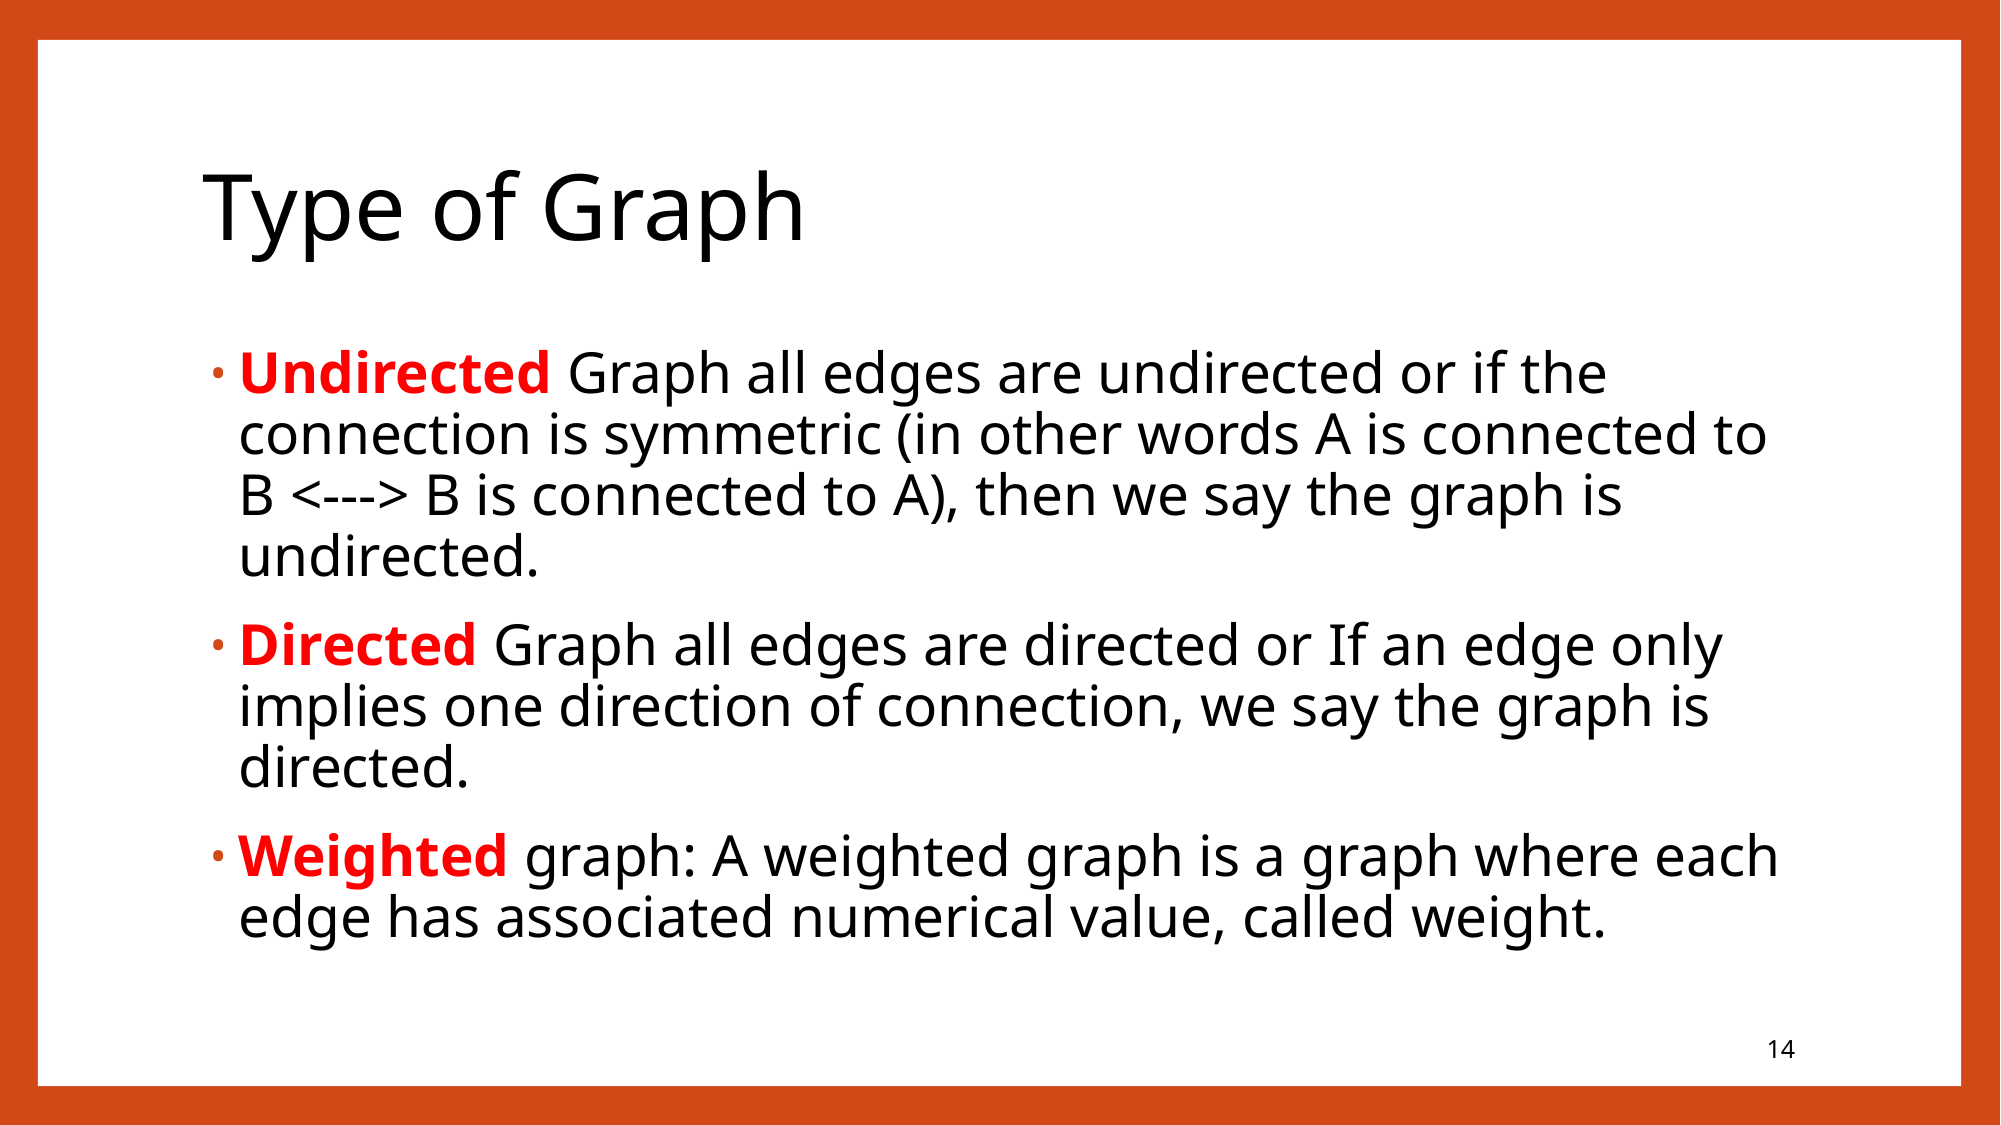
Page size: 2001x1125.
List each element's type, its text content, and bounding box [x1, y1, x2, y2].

slide_number 14 [1530, 1020, 1811, 1081]
title Type of Graph [187, 99, 1808, 323]
list Undirected Graph all edges are undirected or if the connection is symmetric (in other words A is connected to B <---> B is connected to A), then we say the graph is undirected. Directed Graph all edges are directed or If an edge only implies one direction of connection, we say the graph is directed. Weighted graph: A weighted graph is a graph where each edge has associated numerical value, called weight. [187, 337, 1808, 1000]
